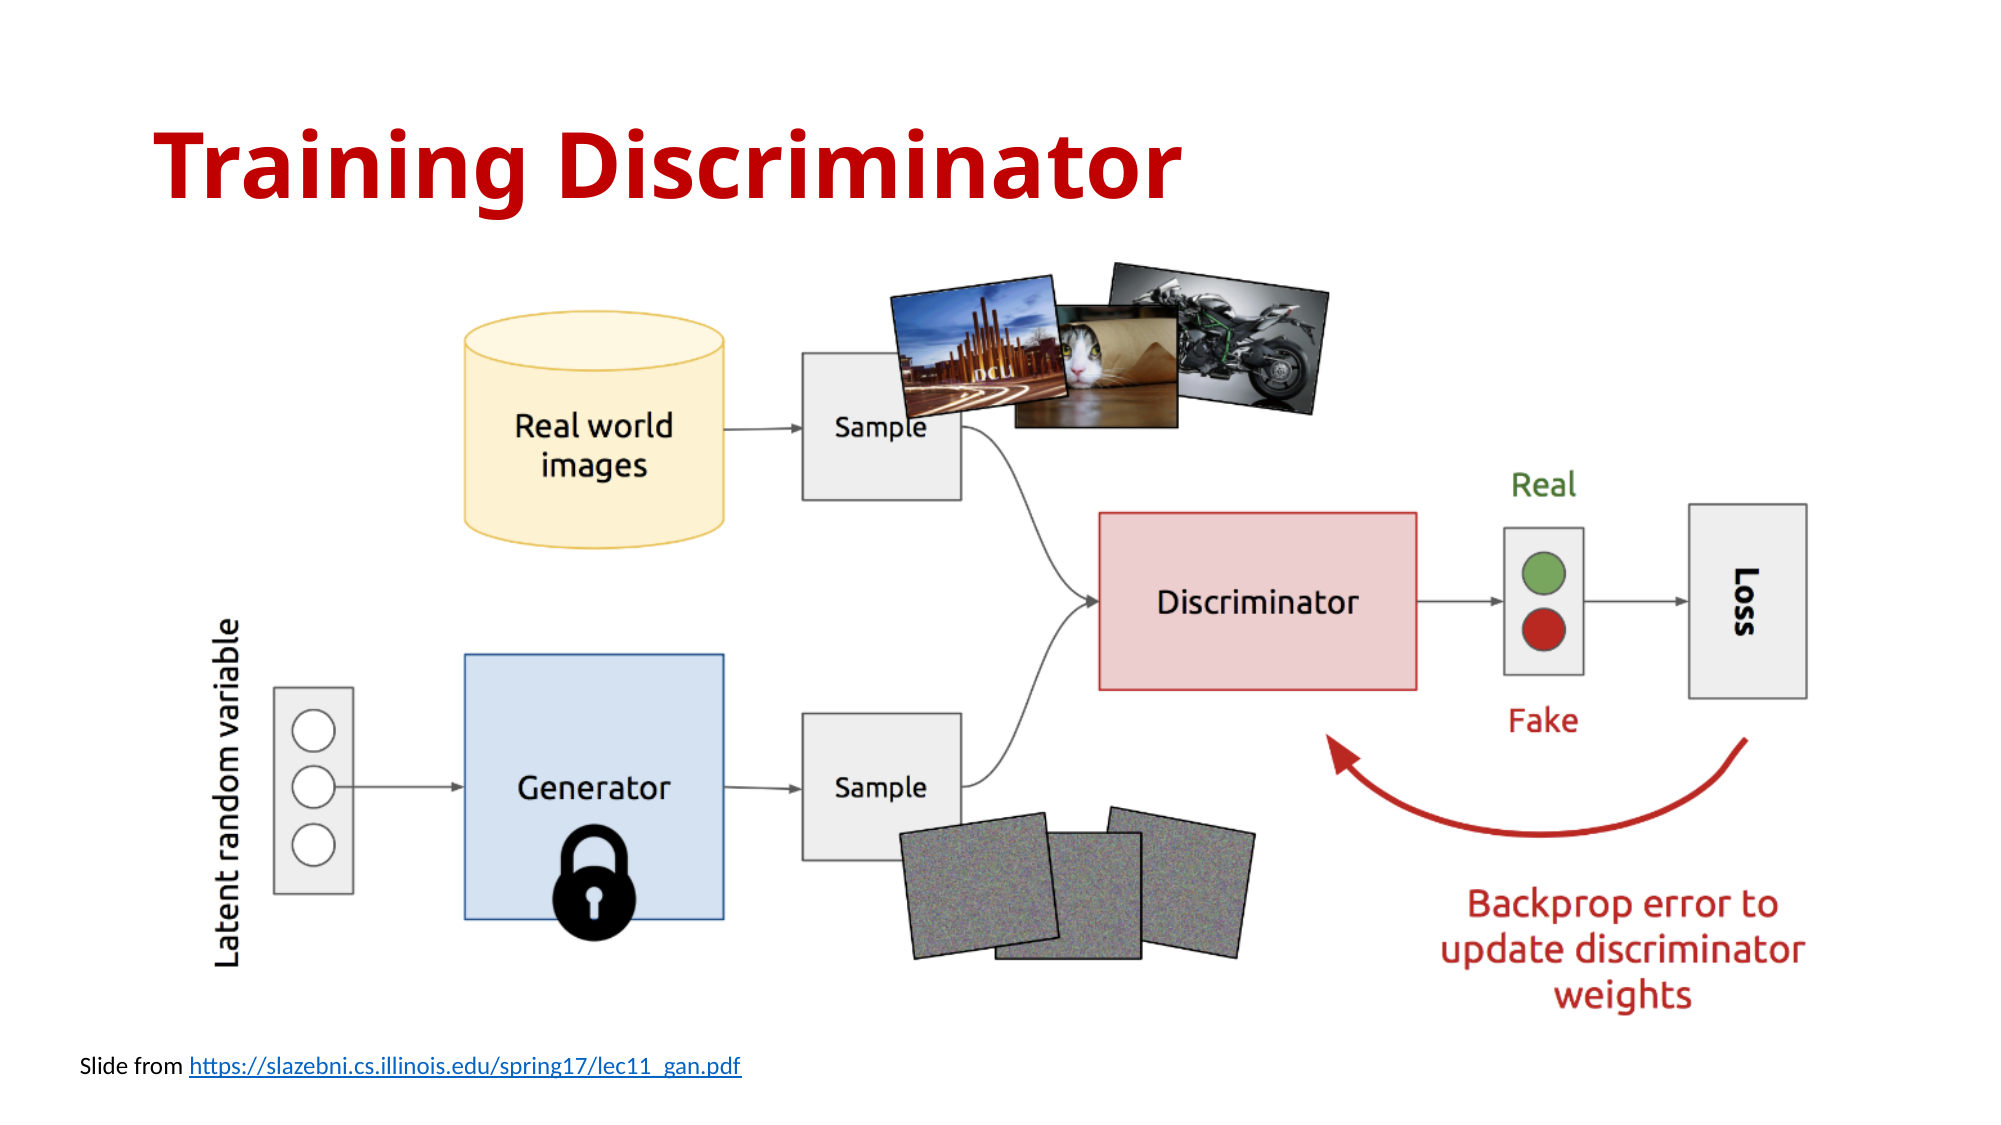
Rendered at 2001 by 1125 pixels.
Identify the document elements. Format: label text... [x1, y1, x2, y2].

text_box Slide from https://slazebni.cs.illinois.edu/spring17/lec11_gan.pdf [65, 1042, 763, 1087]
title Training Discriminator [137, 59, 1863, 278]
picture [185, 260, 1843, 1028]
